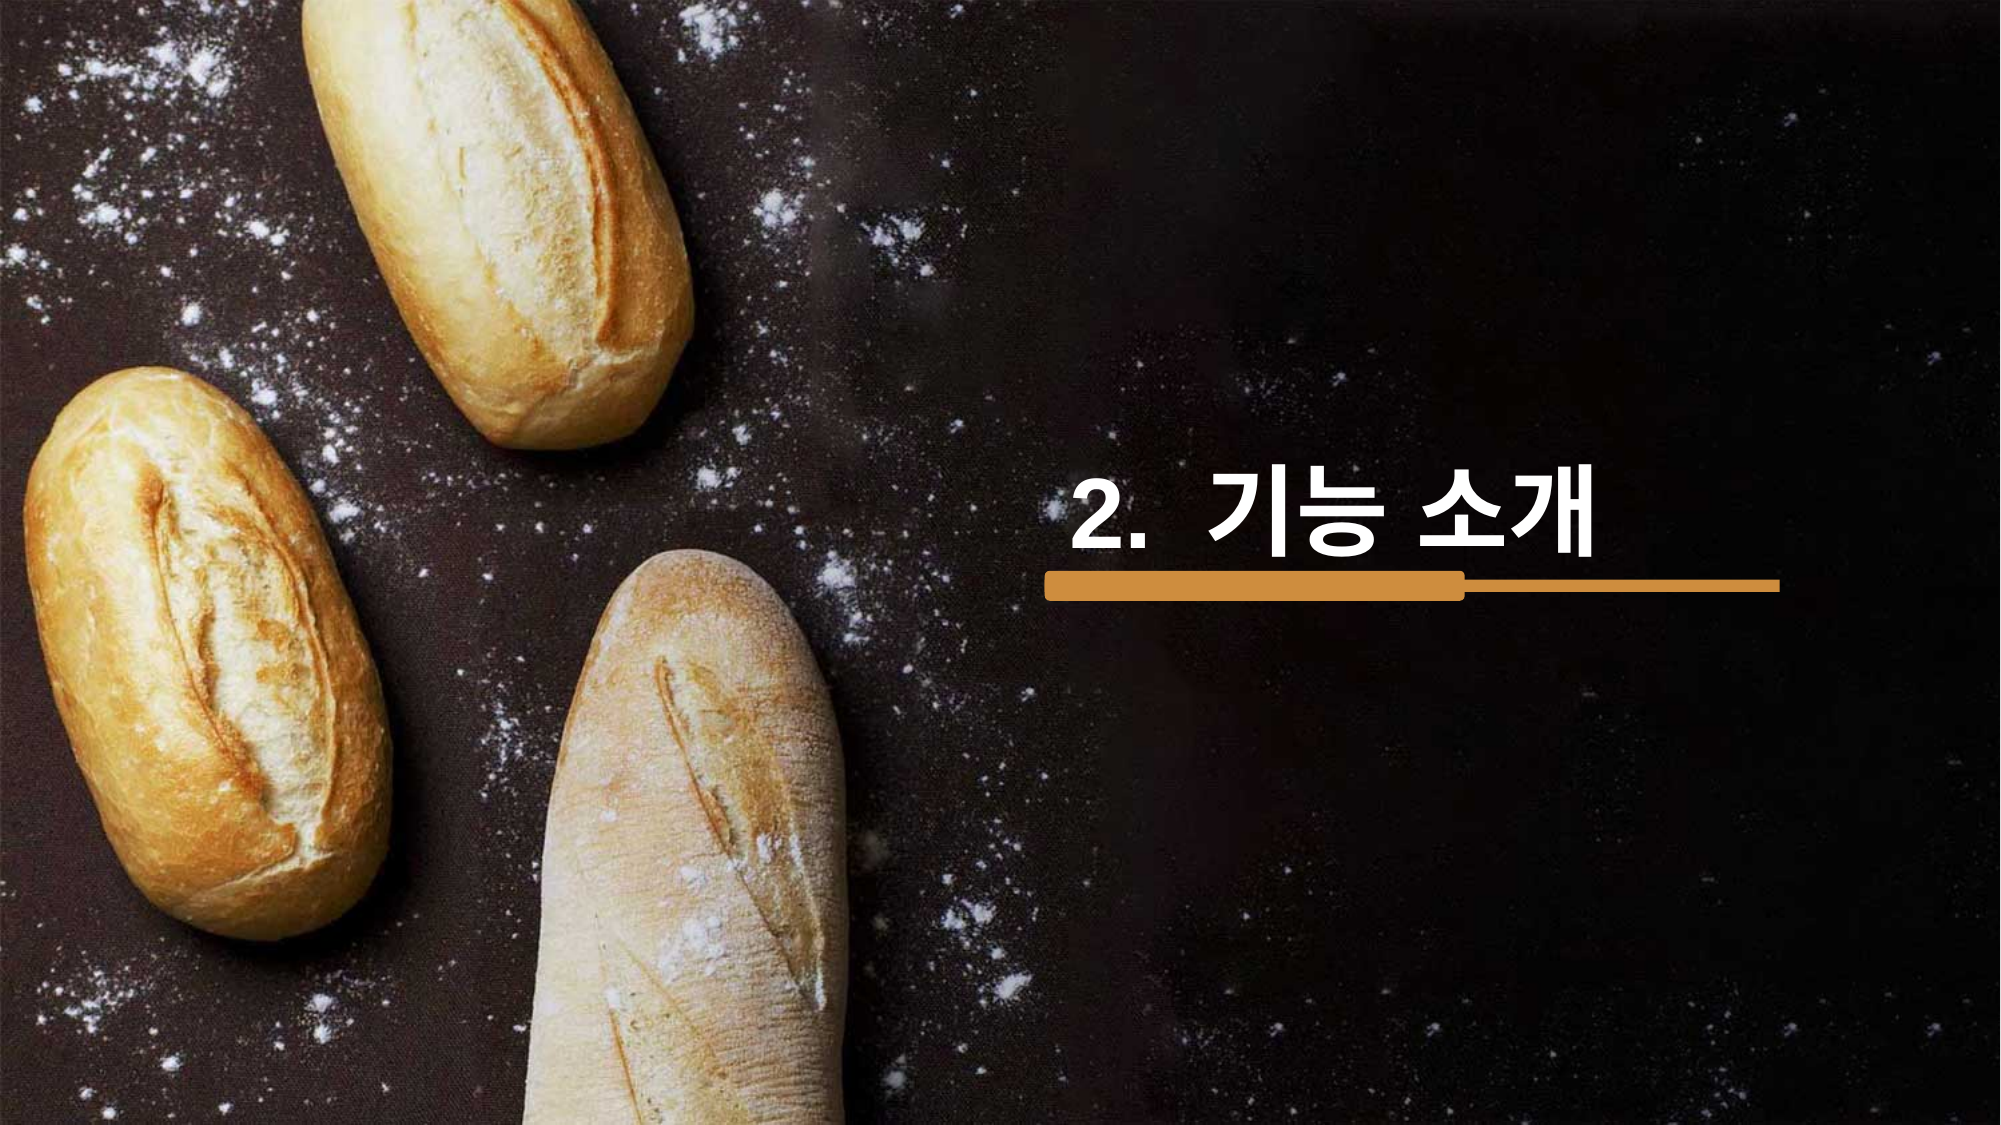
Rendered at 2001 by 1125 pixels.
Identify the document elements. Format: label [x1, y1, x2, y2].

text_box [1044, 570, 1780, 601]
picture [0, 0, 2001, 1125]
text_box [1054, 440, 1842, 666]
